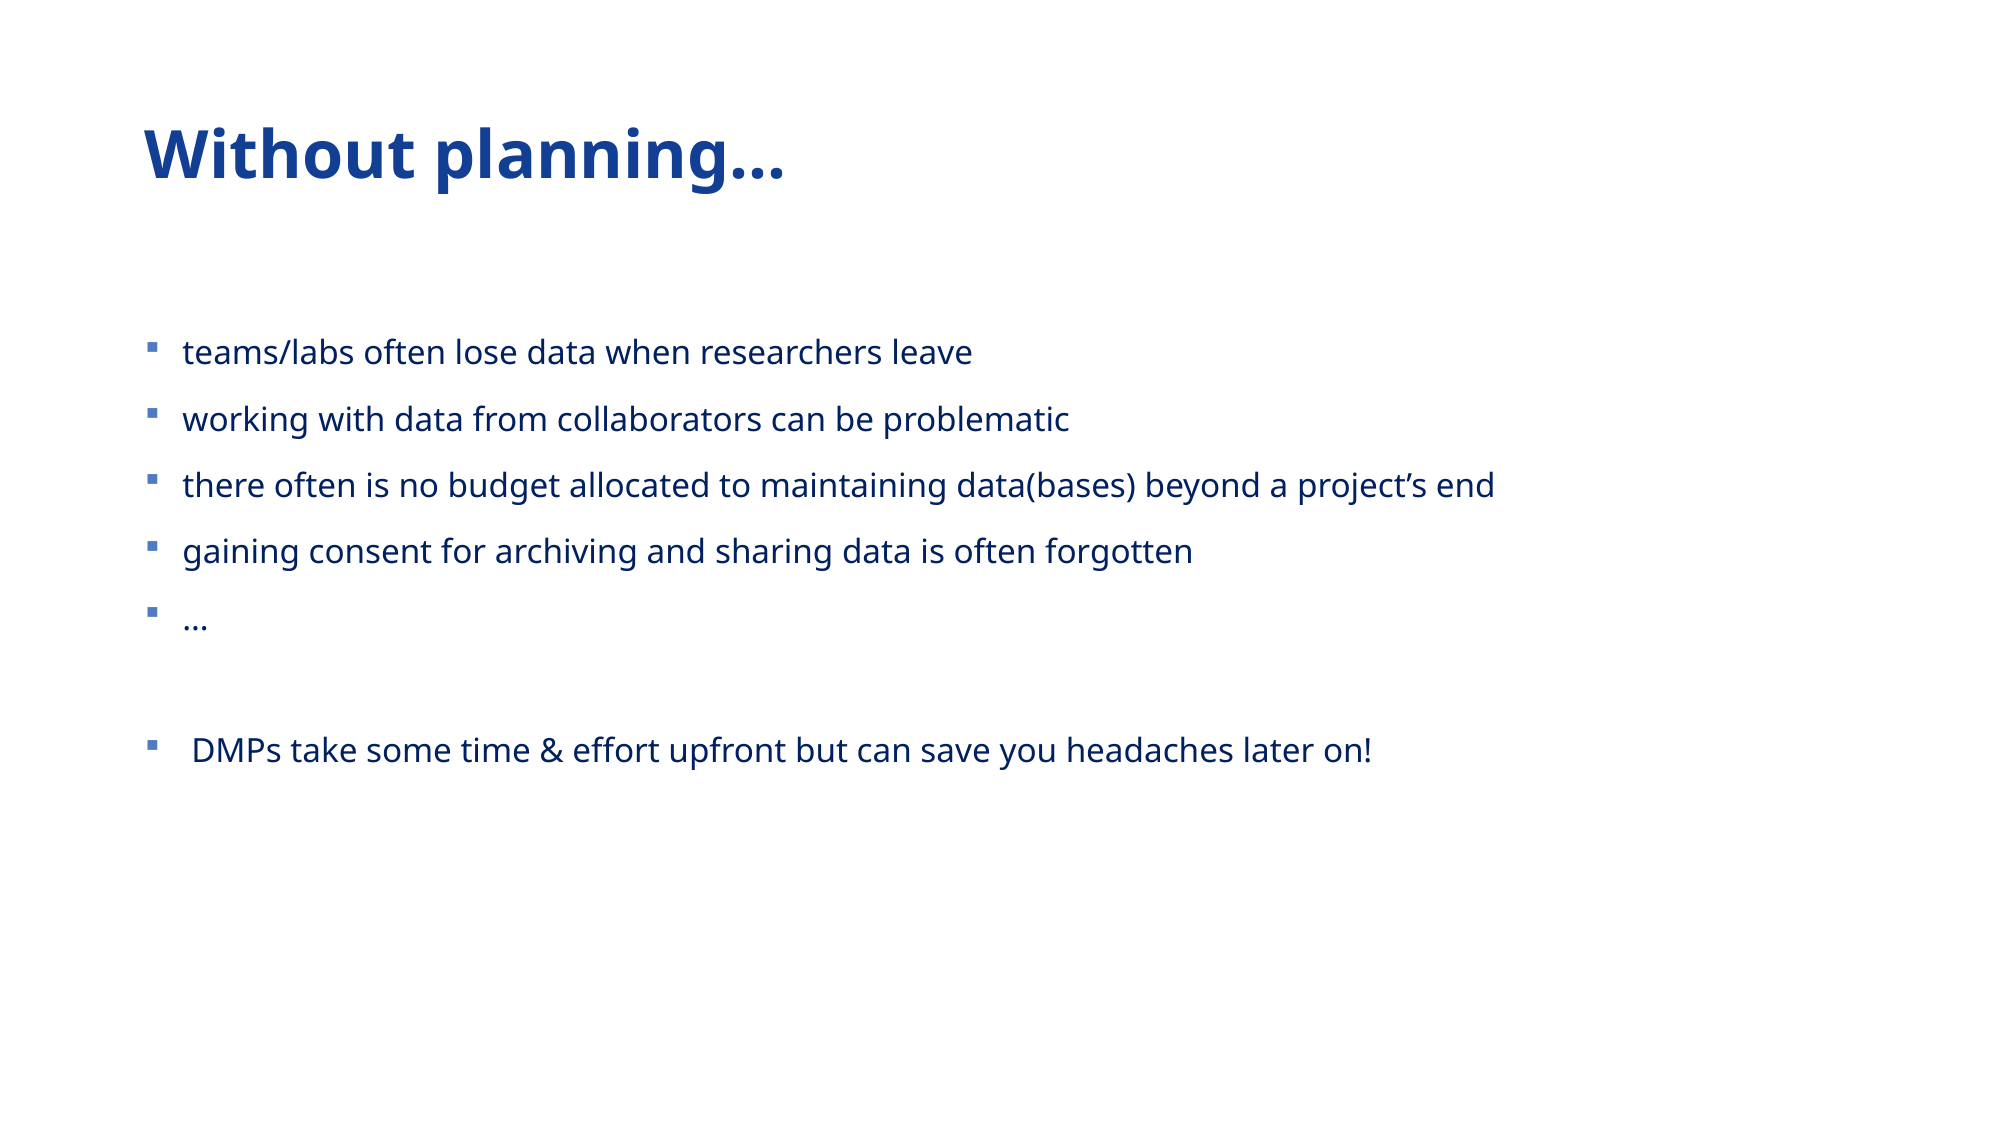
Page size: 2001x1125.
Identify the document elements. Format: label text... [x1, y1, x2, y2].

title Without planning… [129, 98, 1871, 216]
list teams/labs often lose data when researchers leave working with data from collaborators can be problematic there often is no budget allocated to maintaining data(bases) beyond a project’s end gaining consent for archiving and sharing data is often forgotten … DMPs take some time & effort upfront but can save you headaches later on! [129, 318, 1871, 1074]
